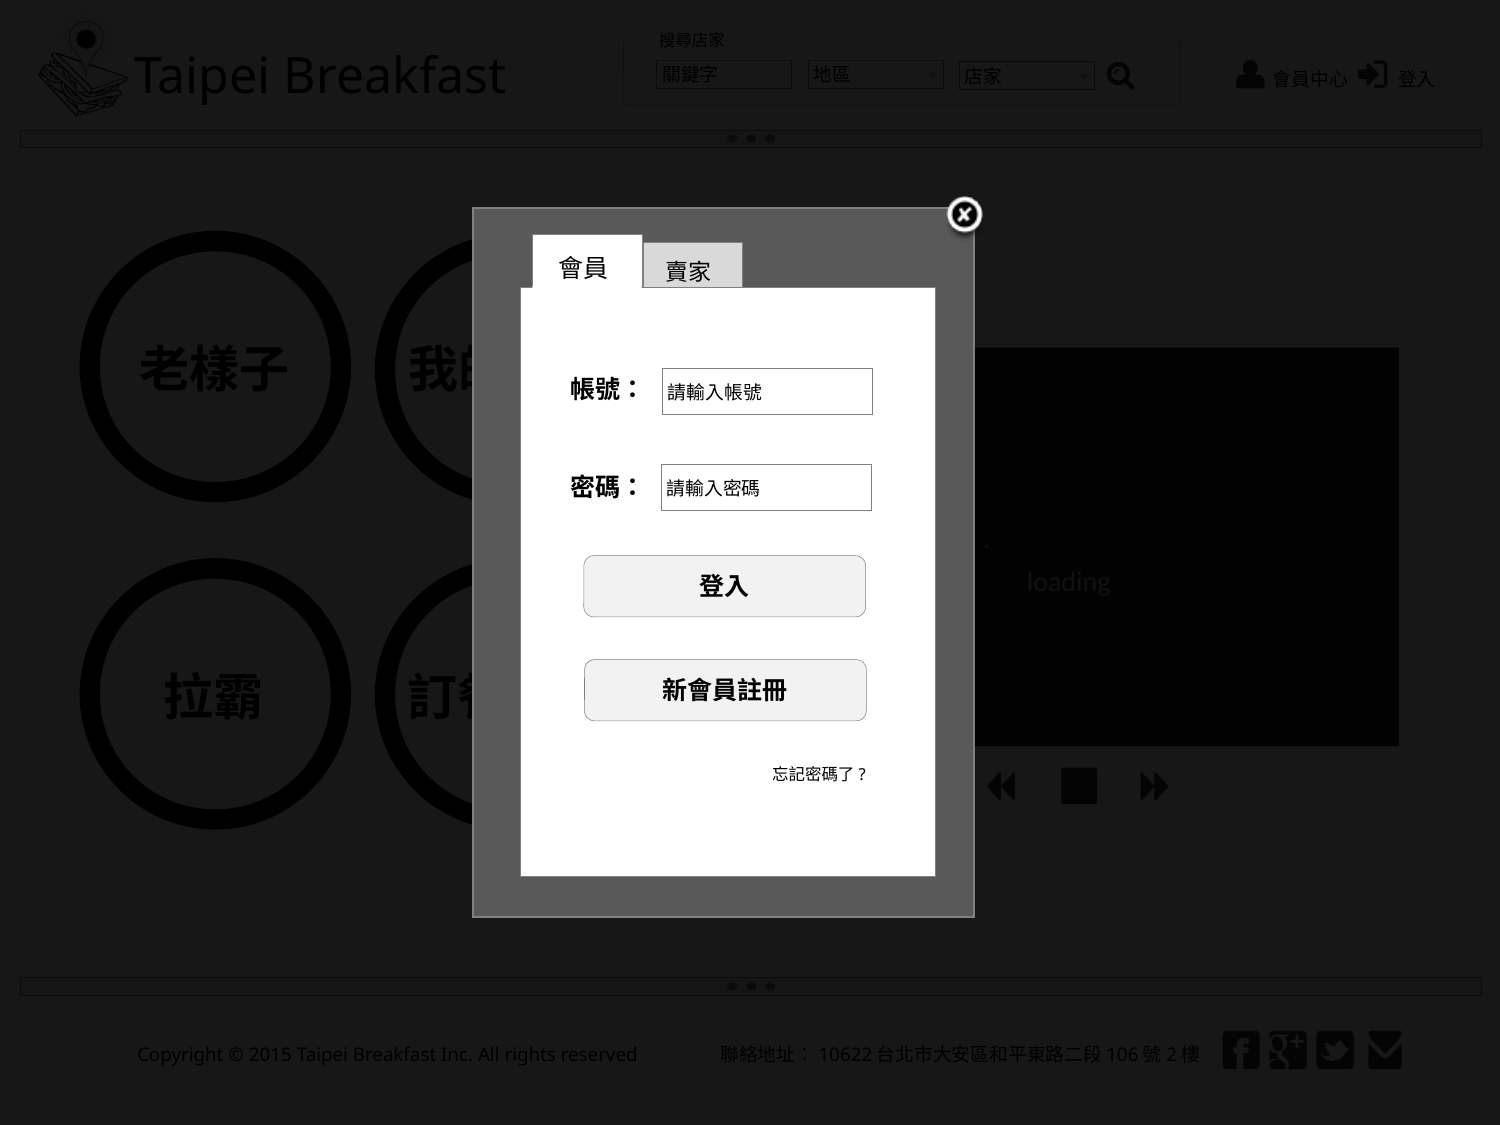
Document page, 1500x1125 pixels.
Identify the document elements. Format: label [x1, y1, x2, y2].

text_box [0, 0, 1500, 1125]
text_box [520, 234, 935, 877]
